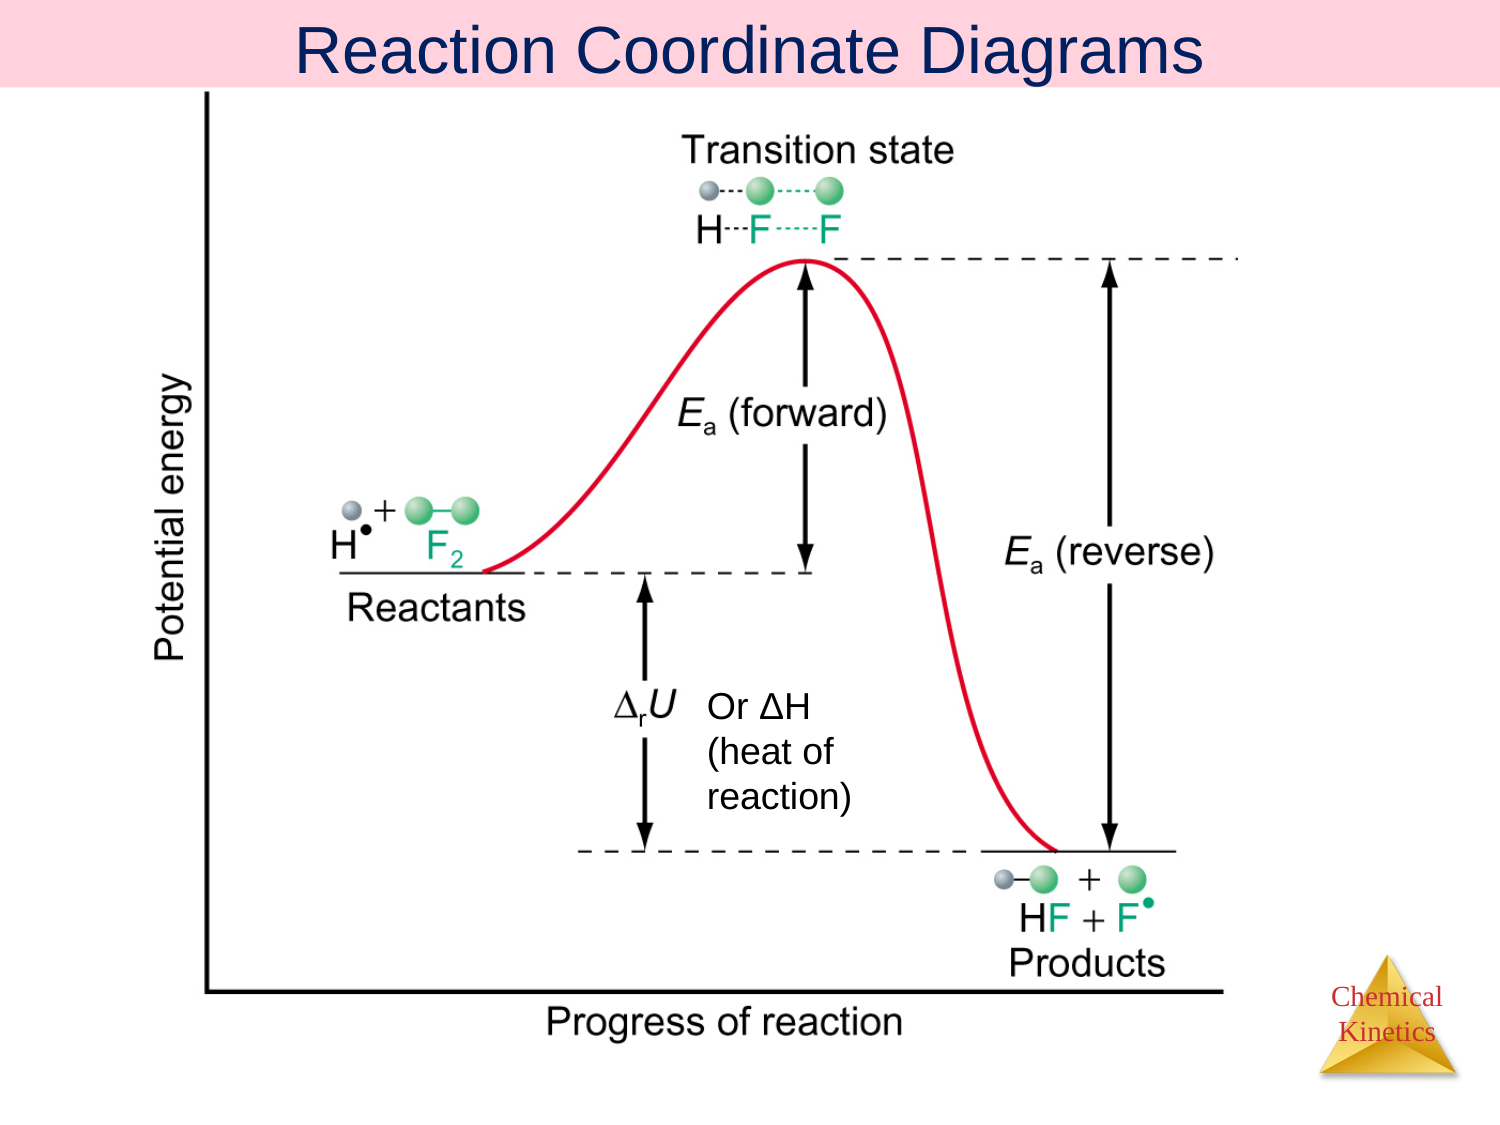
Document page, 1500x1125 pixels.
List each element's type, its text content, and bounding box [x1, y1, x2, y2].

text_box Reaction Coordinate Diagrams [0, 0, 1500, 88]
picture [1275, 899, 1500, 1125]
picture [137, 71, 1238, 1054]
